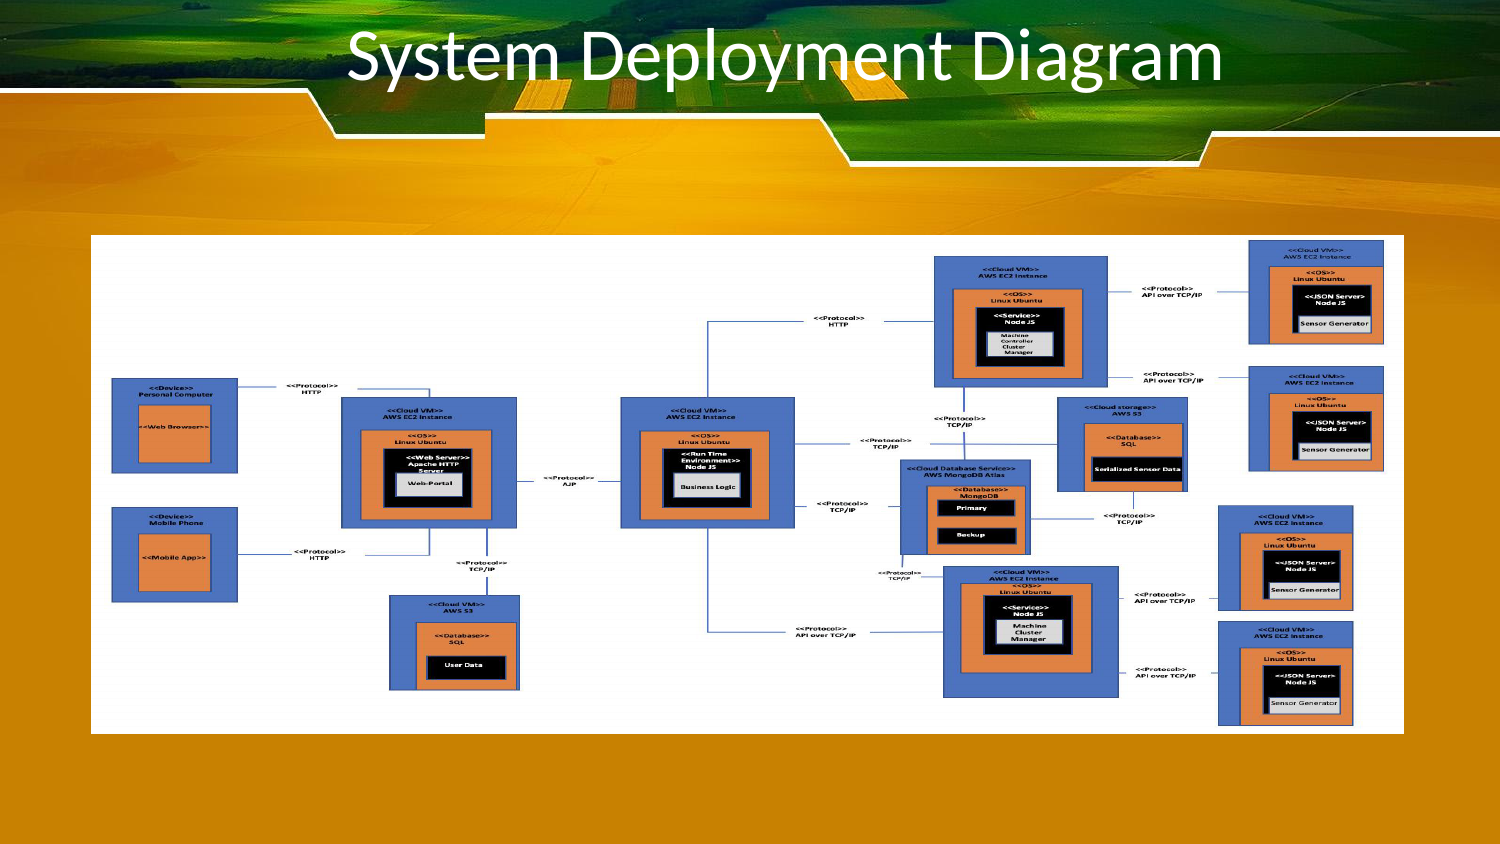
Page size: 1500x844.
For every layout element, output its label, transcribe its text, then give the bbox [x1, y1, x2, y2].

title System Deployment Diagram [110, 0, 1463, 126]
picture [0, 0, 1500, 844]
